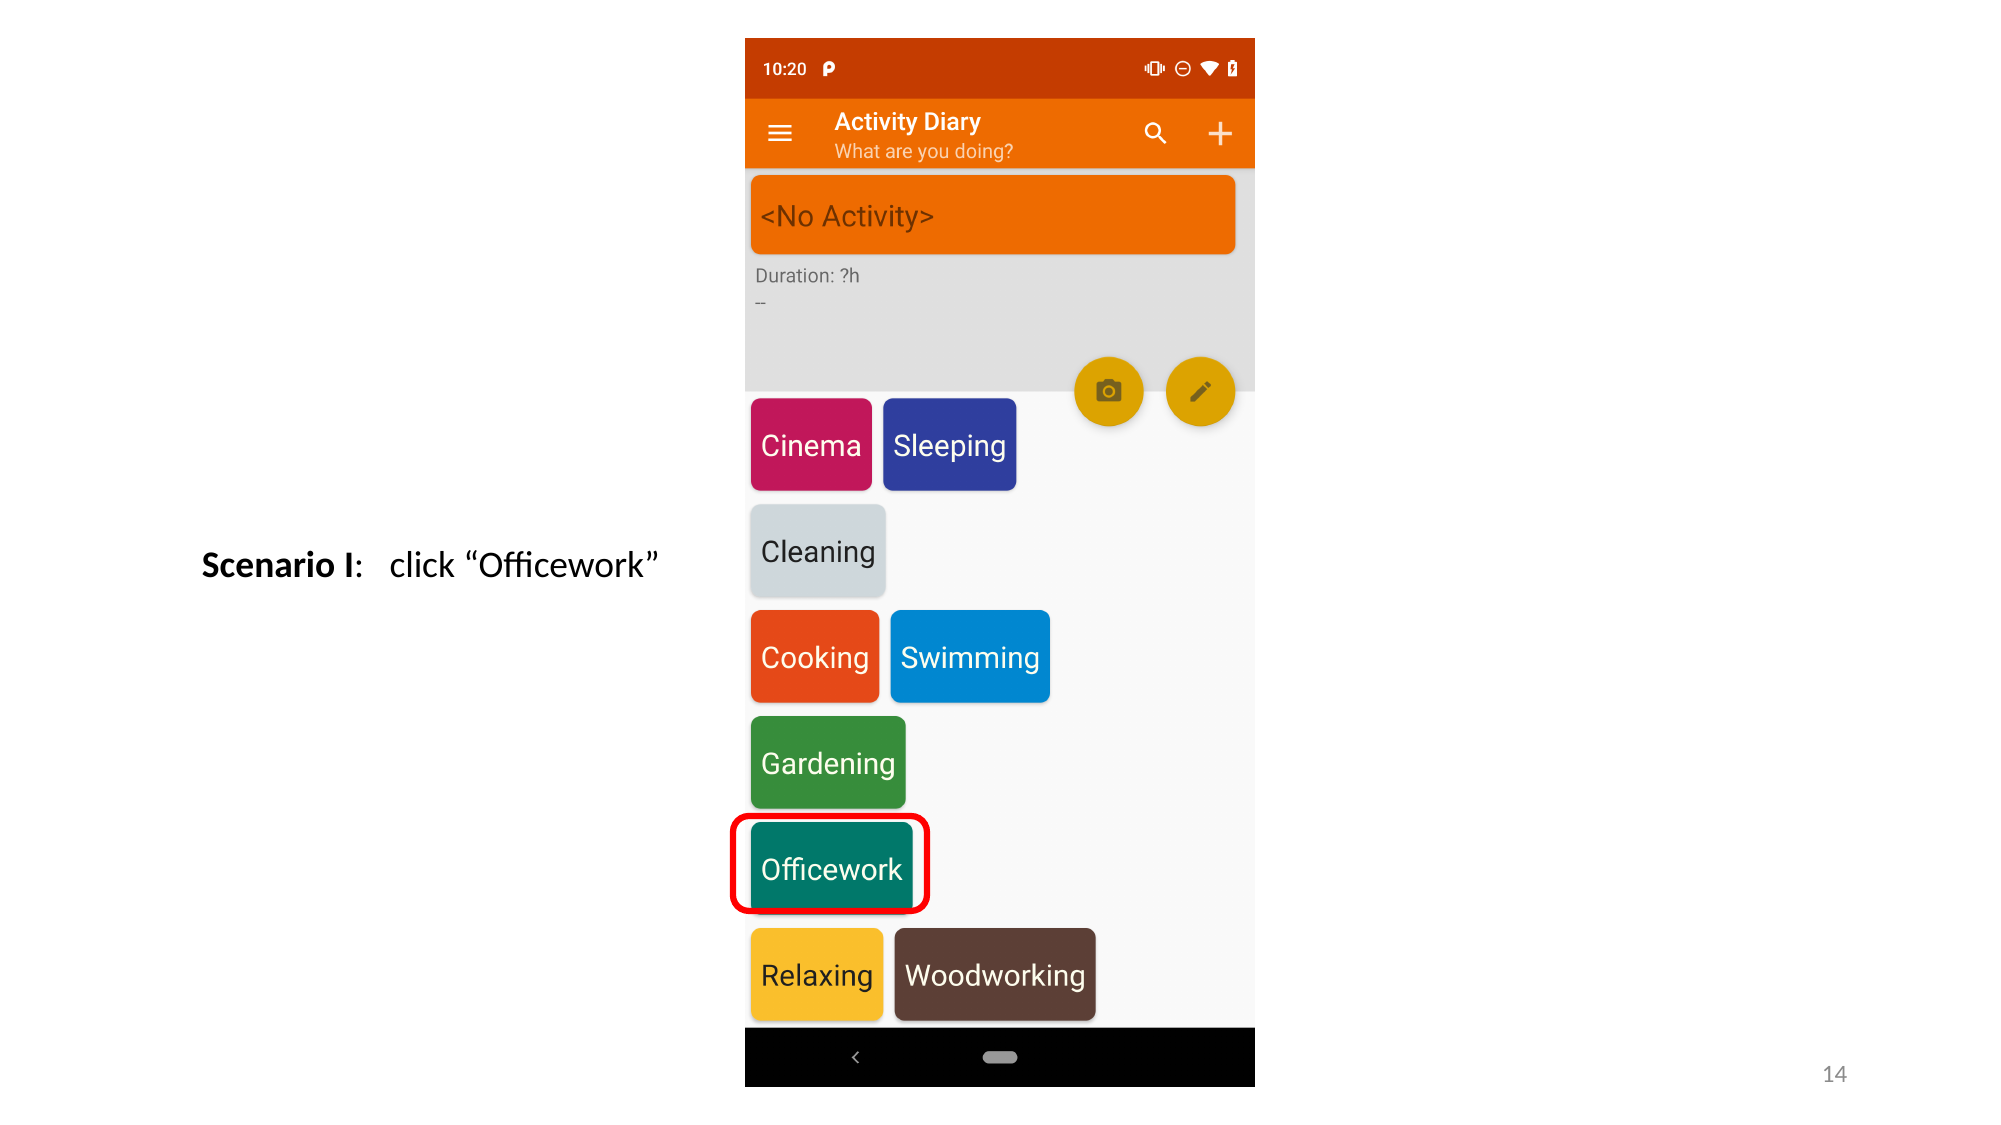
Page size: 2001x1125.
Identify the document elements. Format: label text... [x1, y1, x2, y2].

picture [745, 38, 1255, 1087]
text_box [731, 815, 745, 912]
slide_number 14 [1412, 1042, 1863, 1103]
text_box Scenario I: click “Officework” [187, 532, 676, 592]
